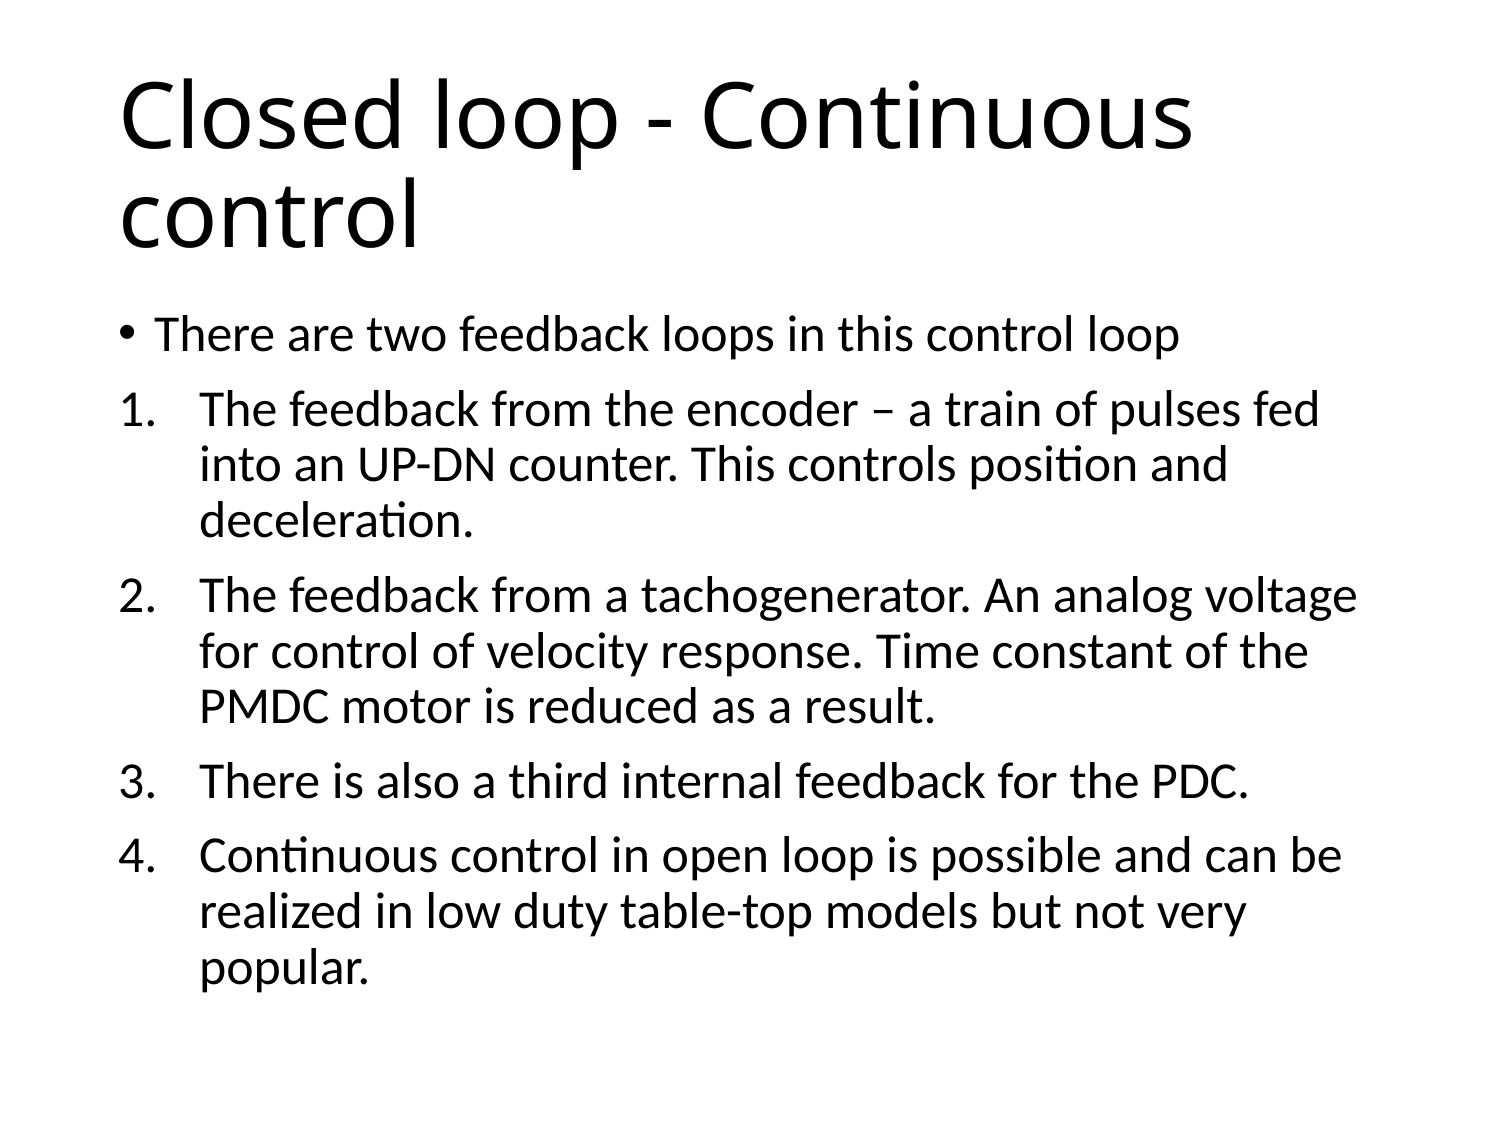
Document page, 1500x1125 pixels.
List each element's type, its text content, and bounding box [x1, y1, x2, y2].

title Closed loop - Continuous control [103, 59, 1397, 278]
list There are two feedback loops in this control loop The feedback from the encoder – a train of pulses fed into an UP-DN counter. This controls position and deceleration. The feedback from a tachogenerator. An analog voltage for control of velocity response. Time constant of the PMDC motor is reduced as a result. There is also a third internal feedback for the PDC. Continuous control in open loop is possible and can be realized in low duty table-top models but not very popular. [103, 299, 1397, 1014]
